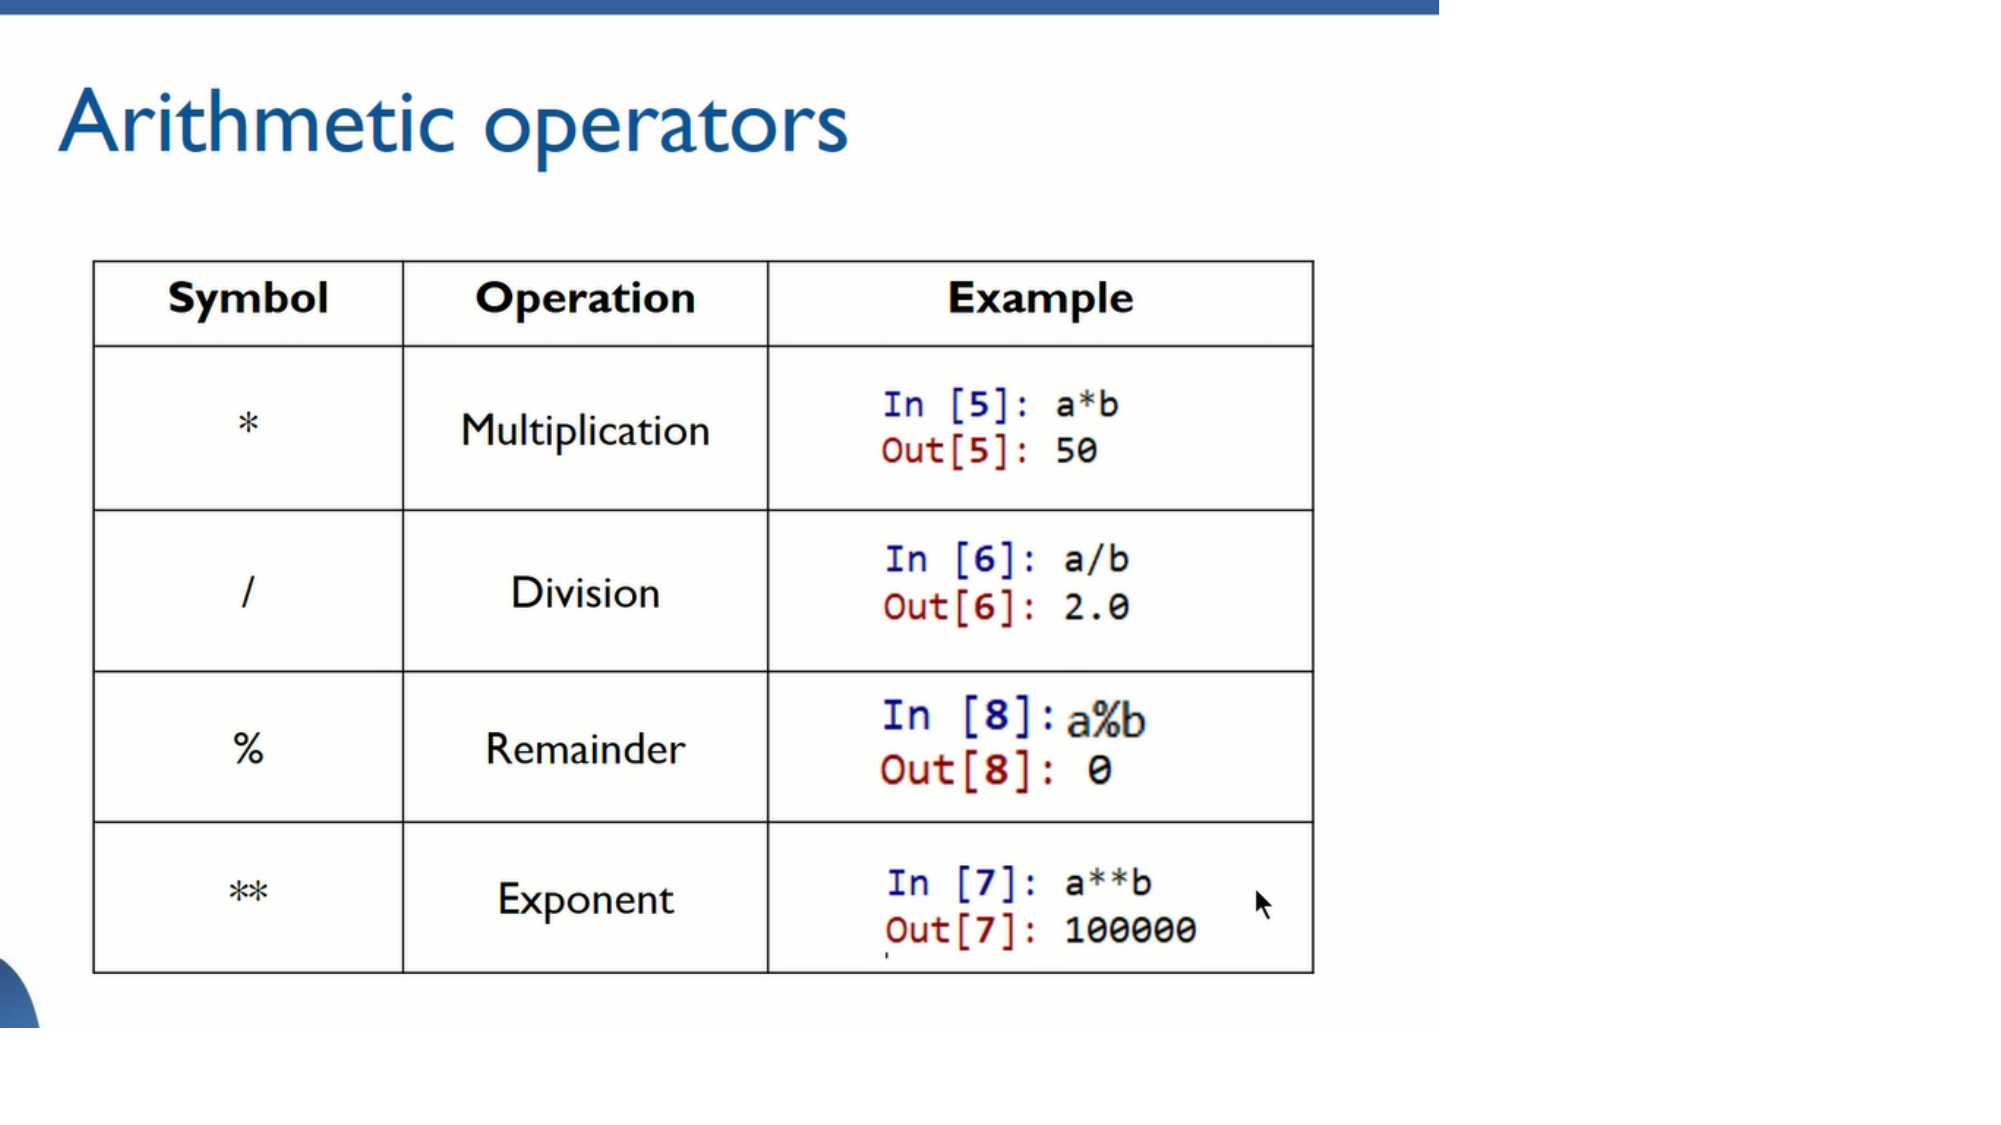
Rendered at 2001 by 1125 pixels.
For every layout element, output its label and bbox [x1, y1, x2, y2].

picture [0, 0, 1440, 1028]
